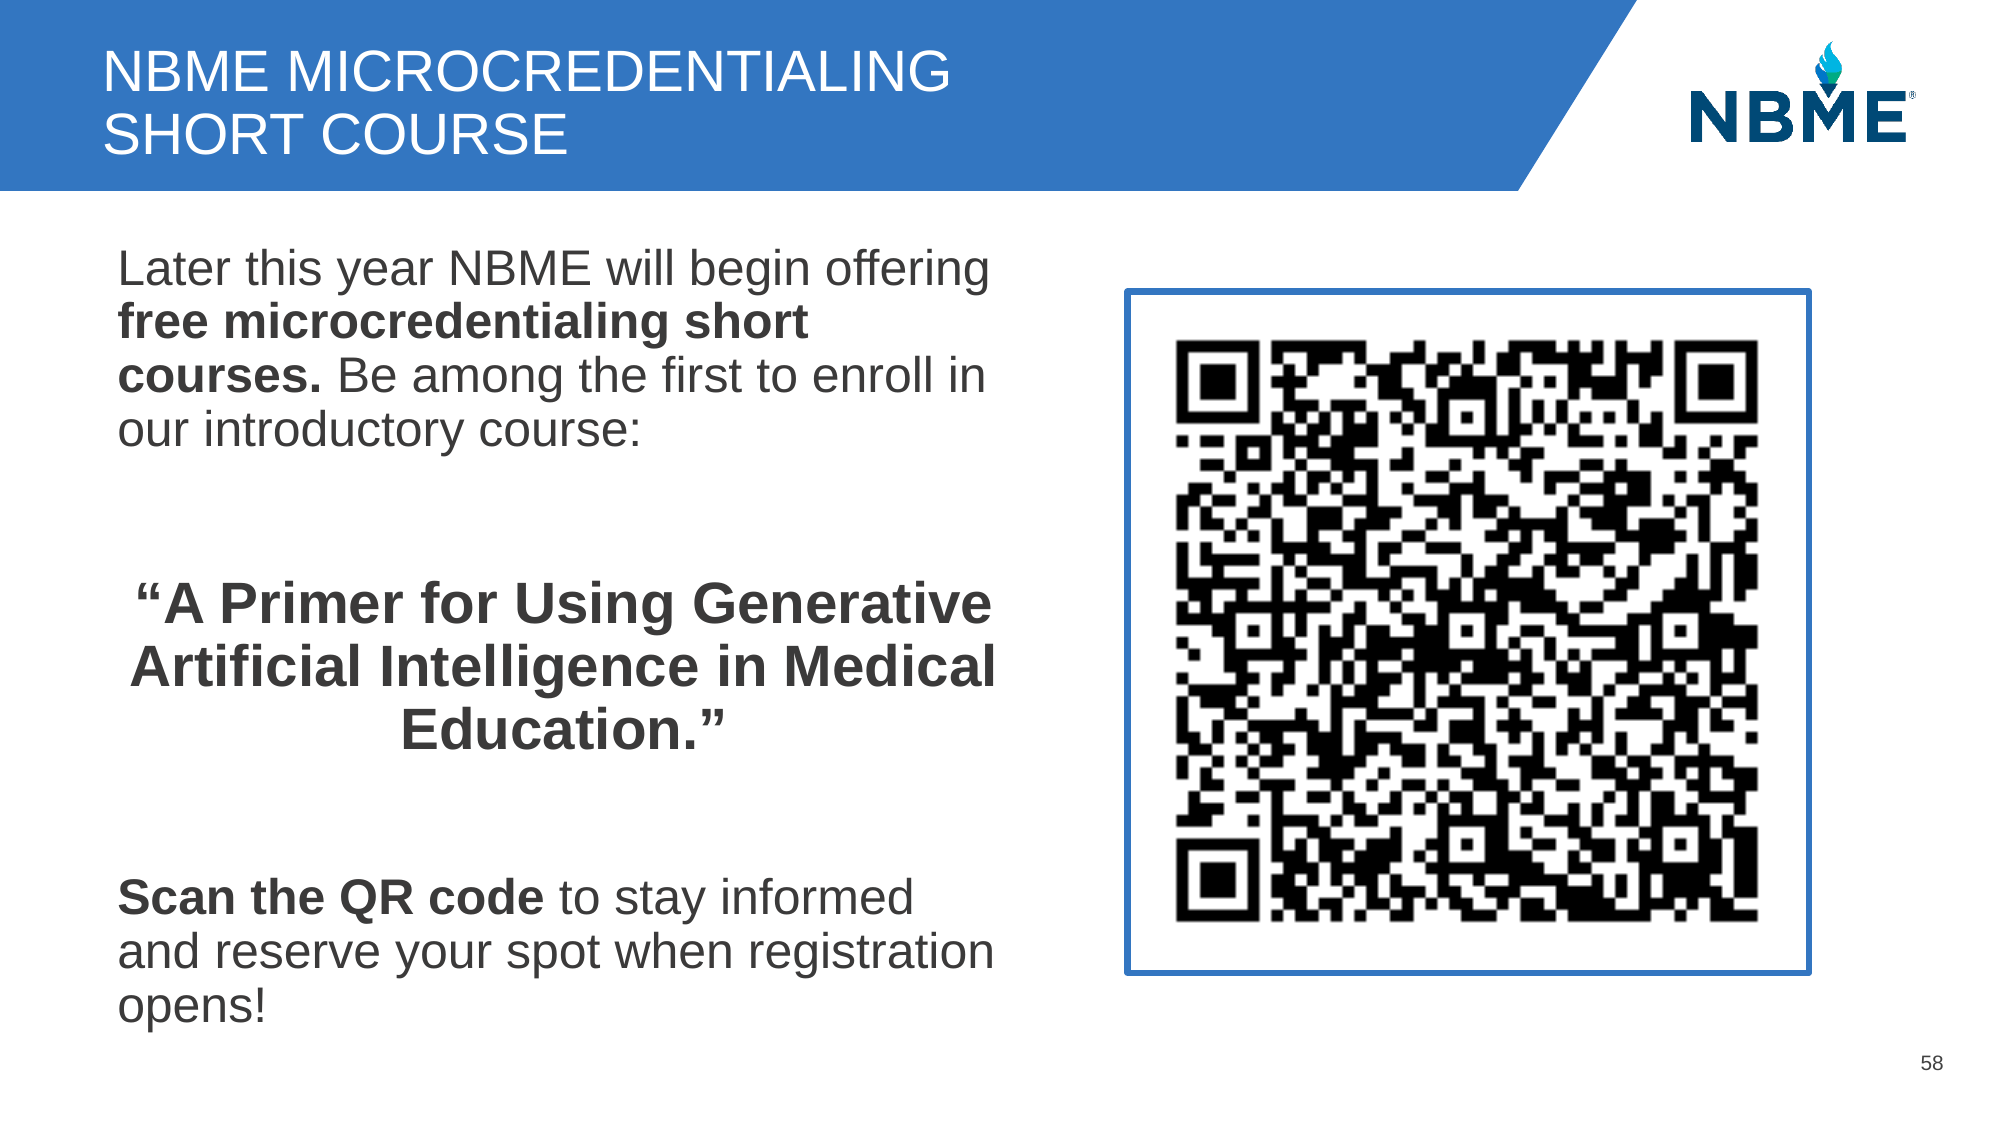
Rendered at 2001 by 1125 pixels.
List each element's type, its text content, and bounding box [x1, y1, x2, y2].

picture [1691, 41, 1916, 142]
list Later this year NBME will begin offering free microcredentialing short courses. Be among the first to enroll in our introductory course: “A Primer for Using Generative Artificial Intelligence in Medical Education.” Scan the QR code to stay informed and reserve your spot when registration opens! [102, 234, 1027, 1066]
picture [1130, 293, 1807, 970]
title NBME MICROCREDENTIALING SHORT COURSE [87, 31, 1371, 178]
